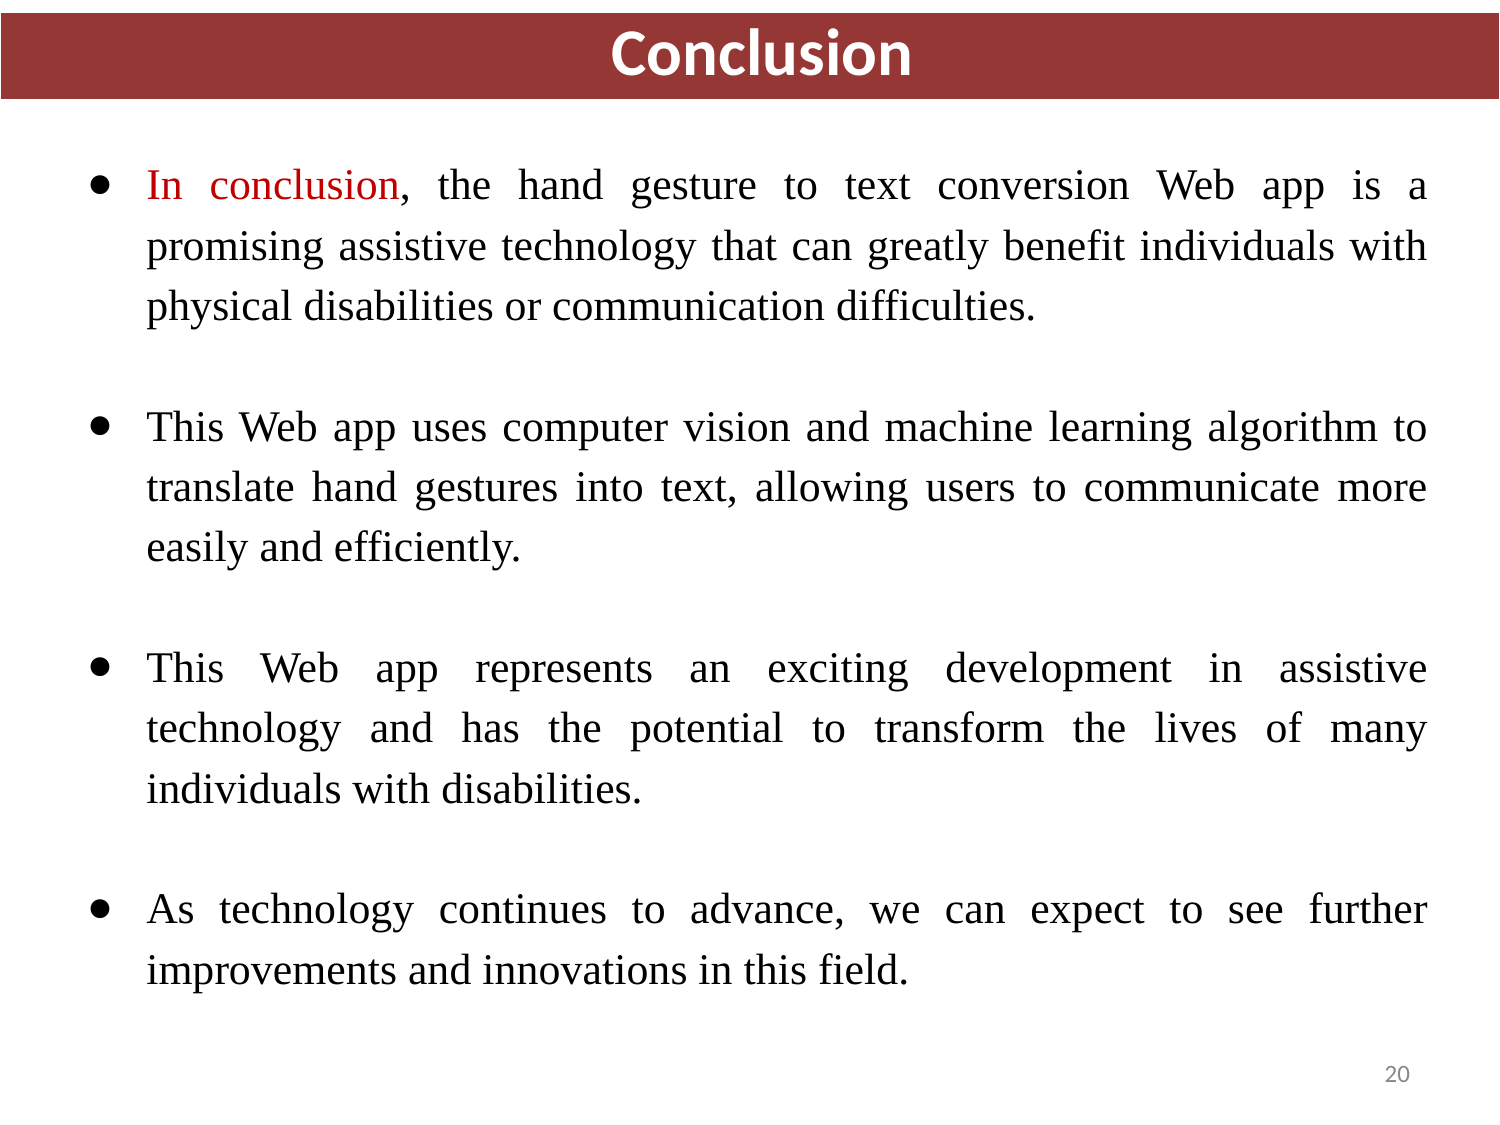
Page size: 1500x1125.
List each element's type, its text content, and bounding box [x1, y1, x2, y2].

text_box [1450, 12, 1500, 100]
slide_number ‹#› [1074, 1042, 1425, 1103]
text_box Conclusion [75, 0, 1450, 102]
text_box In conclusion, the hand gesture to text conversion Web app is a promising assistive technology that can greatly benefit individuals with physical disabilities or communication difficulties. This Web app uses computer vision and machine learning algorithm to translate hand gestures into text, allowing users to communicate more easily and efficiently. This Web app represents an exciting development in assistive technology and has the potential to transform the lives of many individuals with disabilities. As technology continues to advance, we can expect to see further improvements and innovations in this field. [56, 133, 1444, 1011]
text_box [0, 12, 75, 100]
